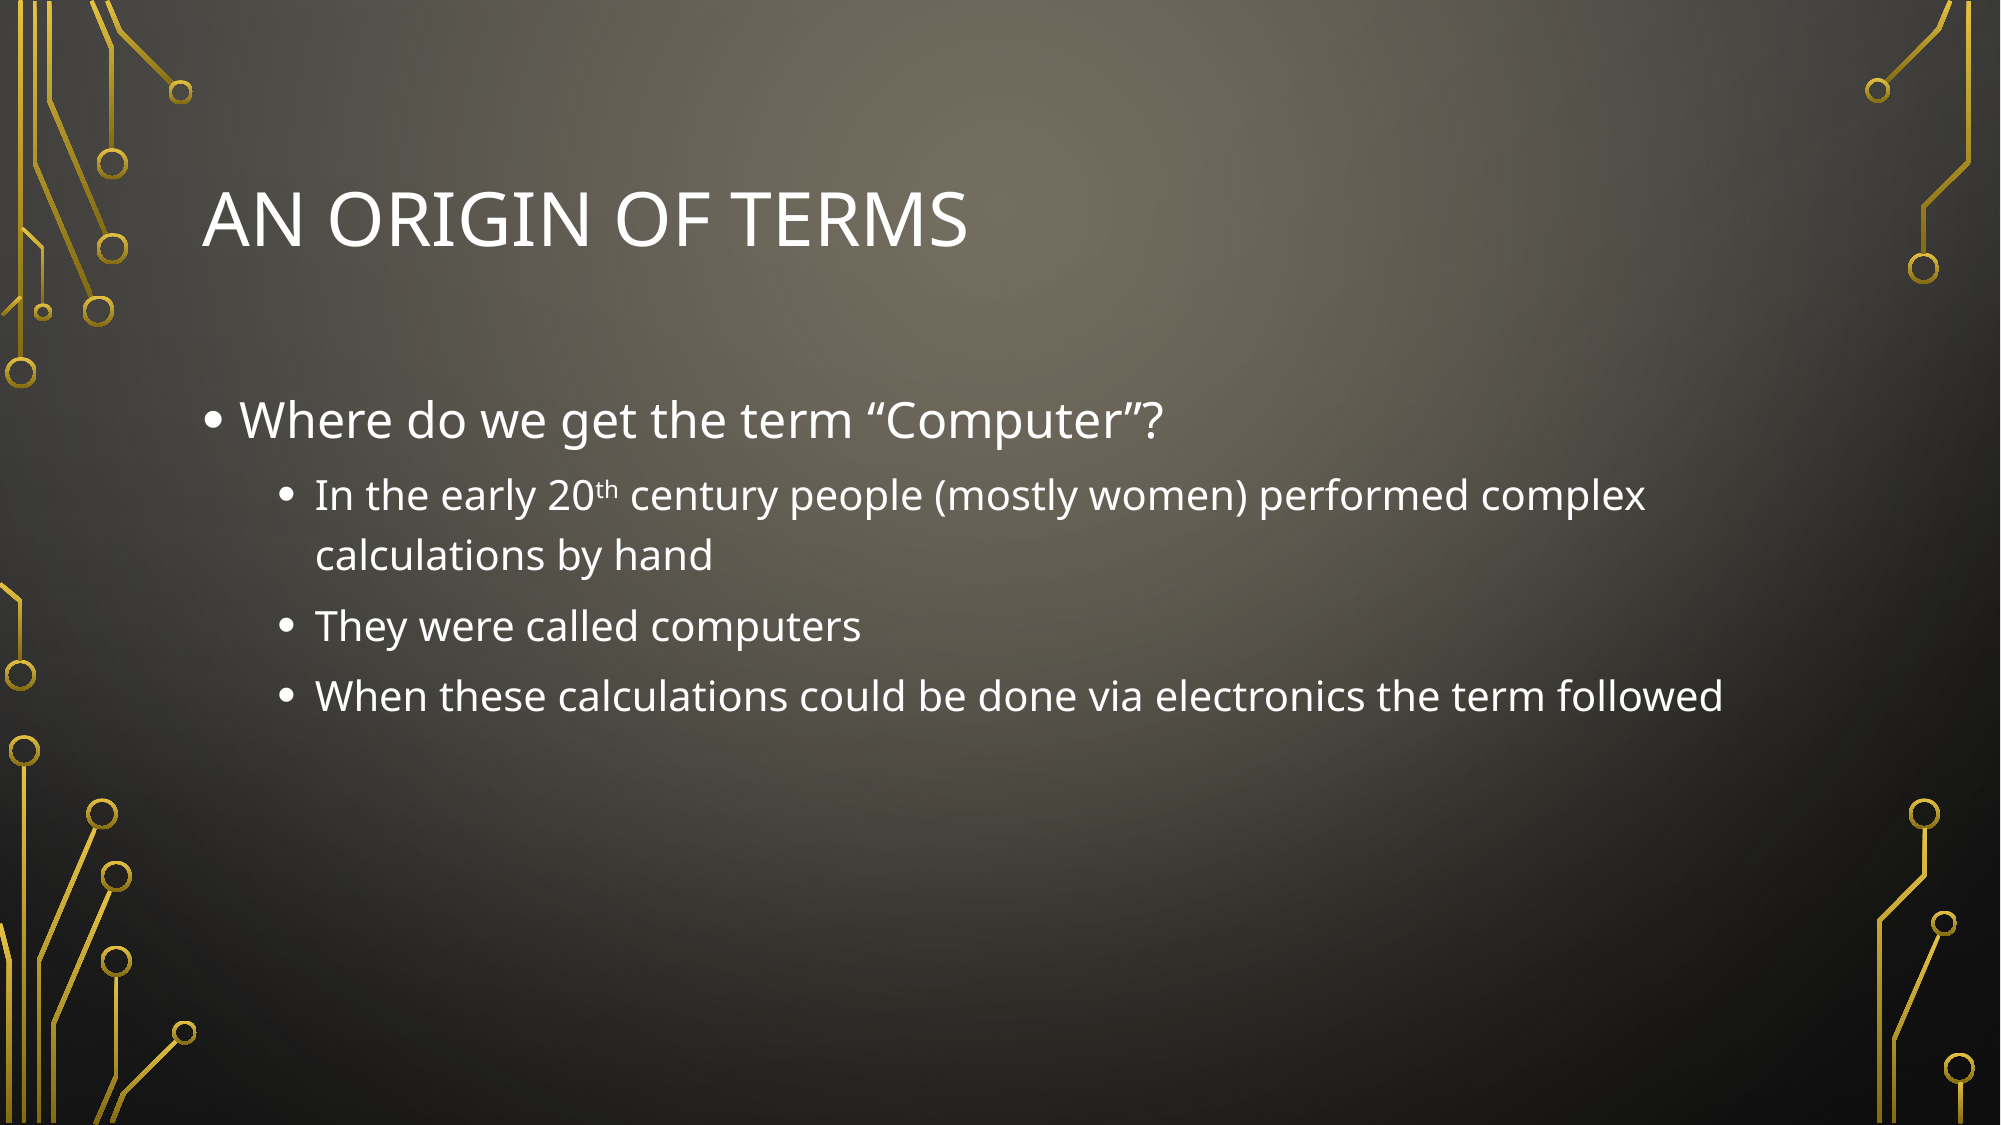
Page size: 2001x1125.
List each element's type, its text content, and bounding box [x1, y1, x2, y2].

title An origin of Terms [187, 101, 1813, 344]
list Where do we get the term “Computer”? In the early 20th century people (mostly women) performed complex calculations by hand They were called computers When these calculations could be done via electronics the term followed [187, 369, 1813, 950]
